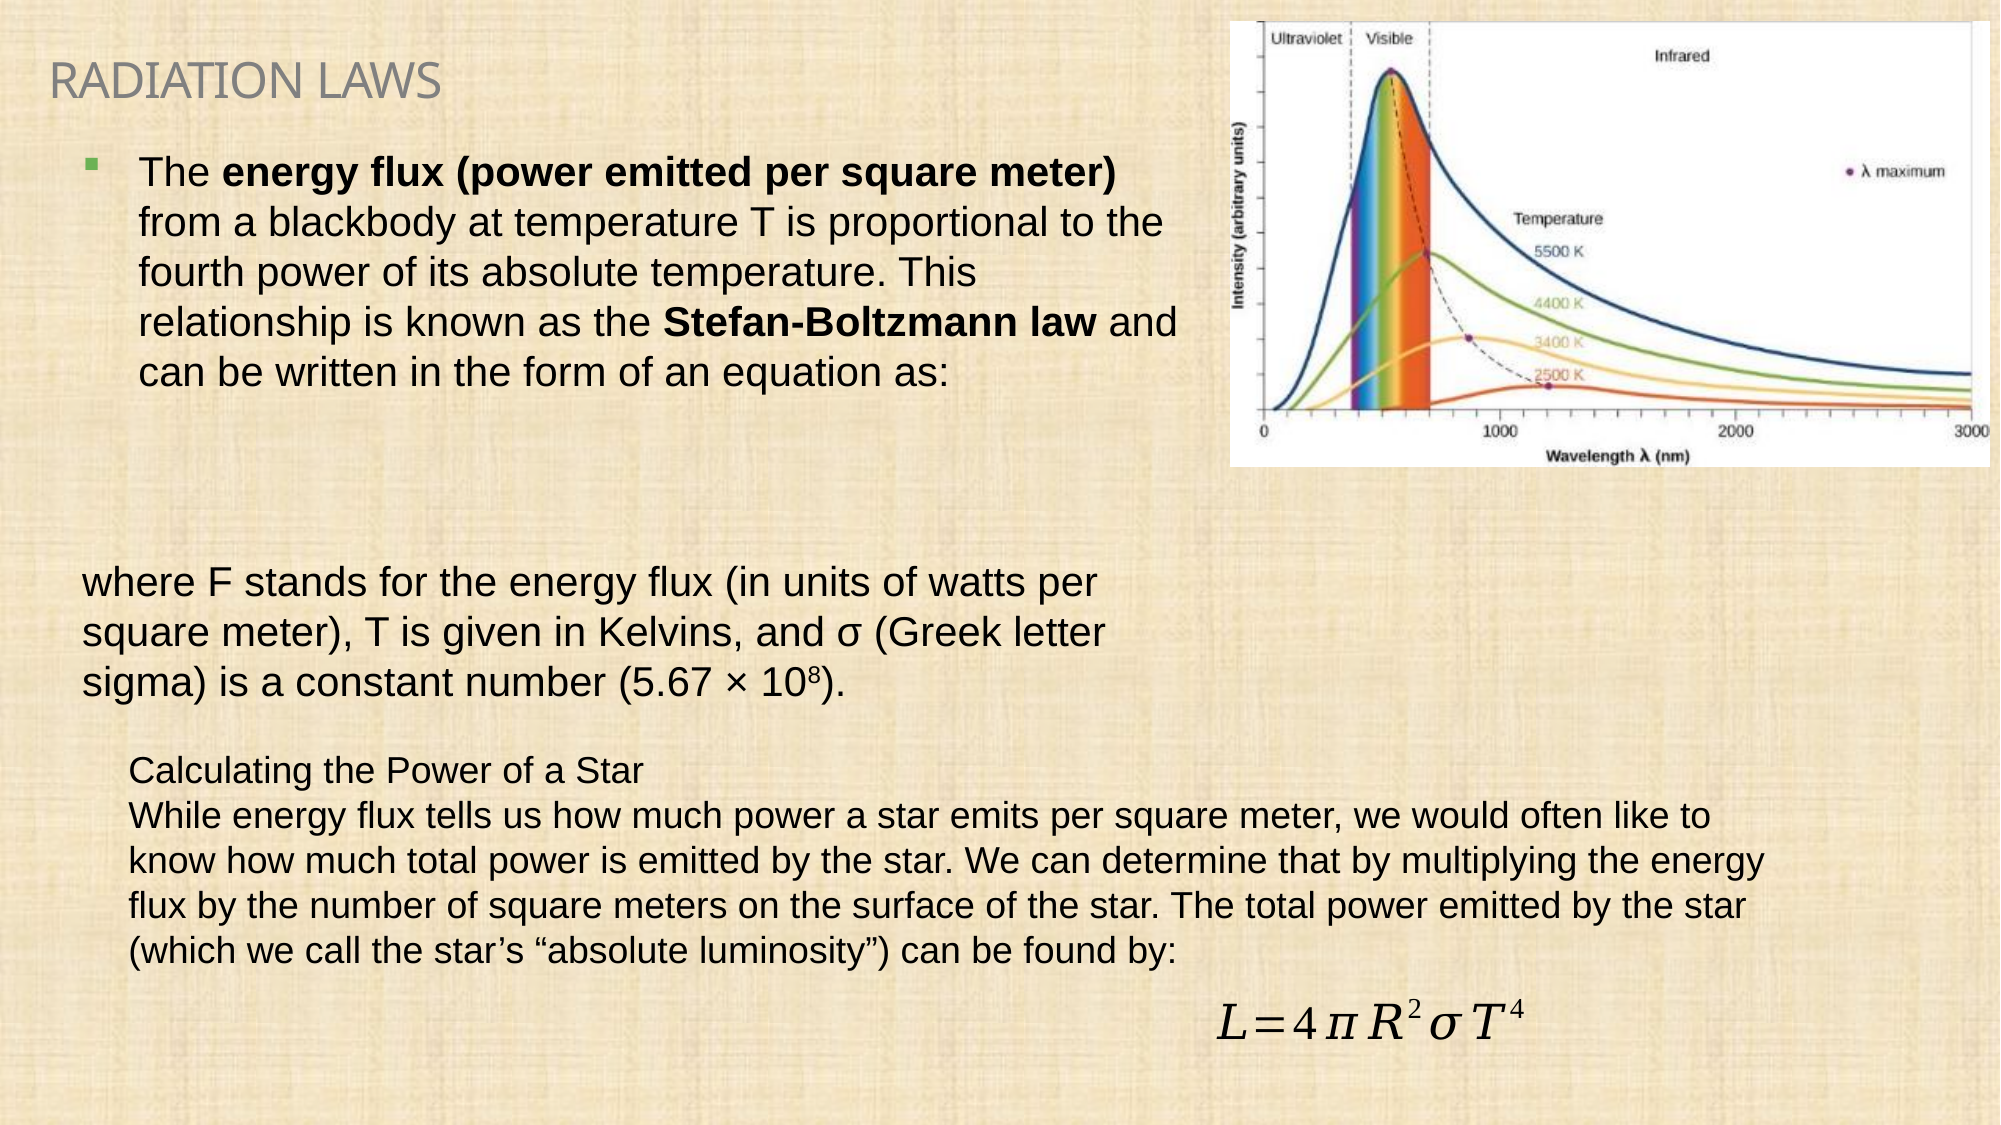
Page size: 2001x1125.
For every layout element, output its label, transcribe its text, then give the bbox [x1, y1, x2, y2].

text_box Calculating the Power of a Star While energy flux tells us how much power a star emits per square meter, we would often like to know how much total power is emitted by the star. We can determine that by multiplying the energy flux by the number of square meters on the surface of the star. The total power emitted by the star (which we call the star’s “absolute luminosity”) can be found by: [113, 738, 1809, 979]
picture [1229, 20, 1991, 468]
title Radiation Laws [33, 7, 919, 116]
